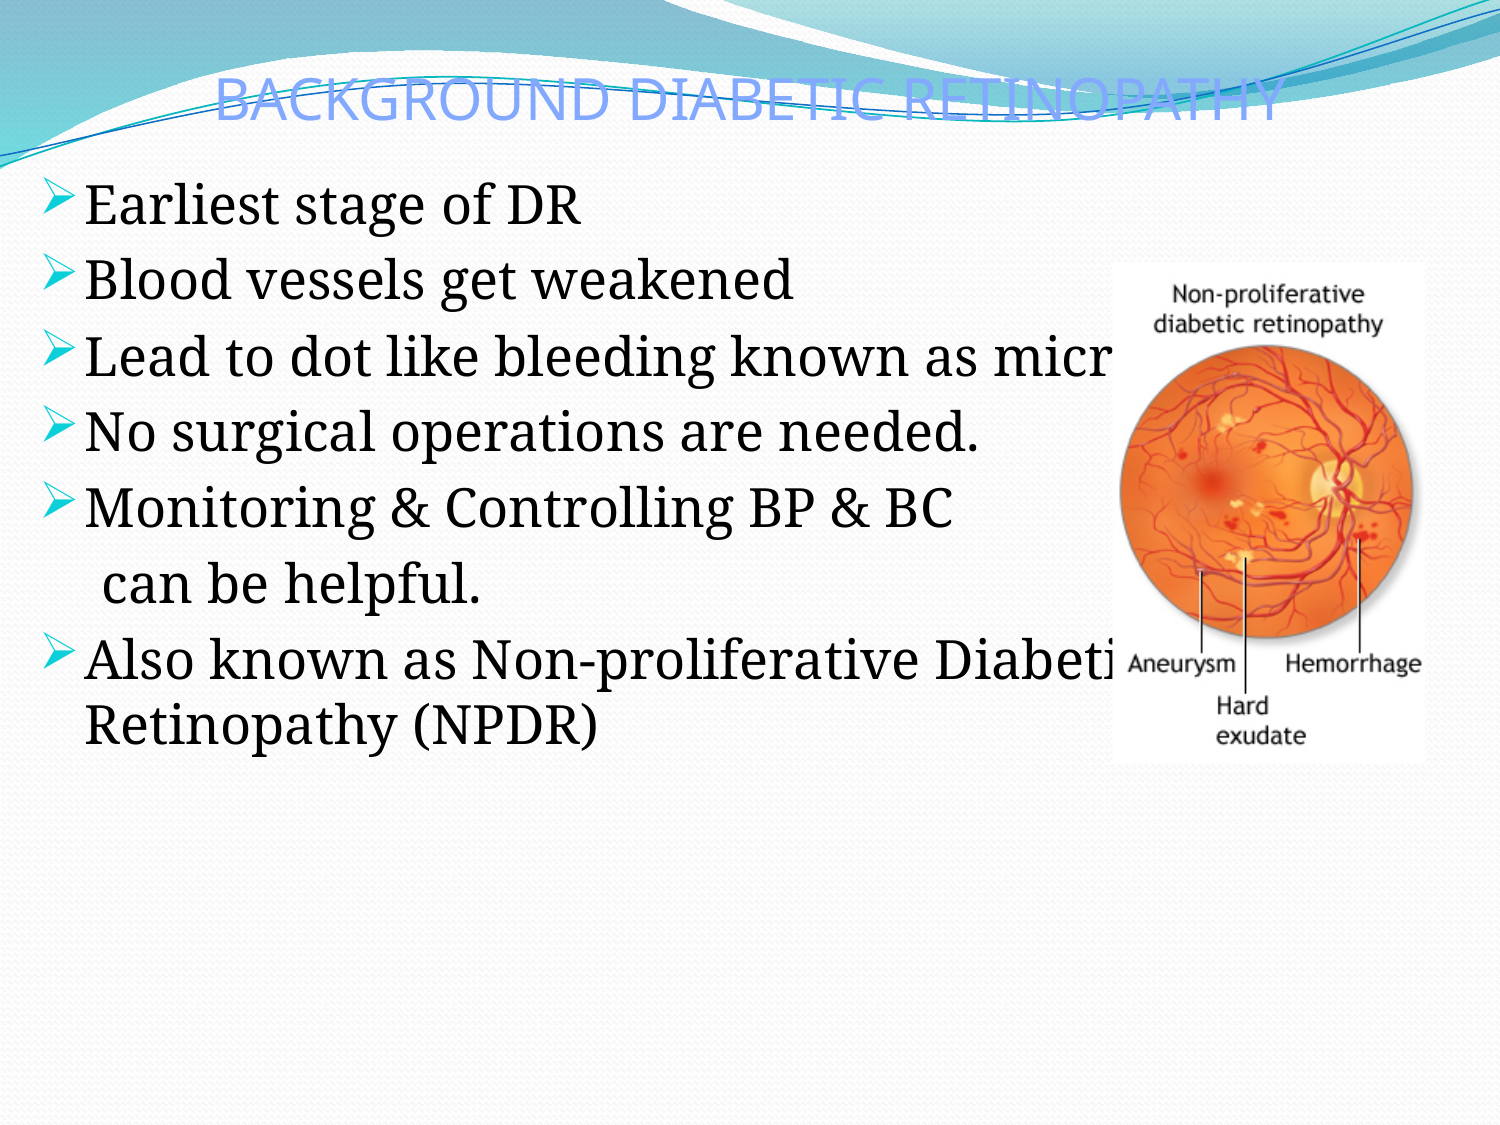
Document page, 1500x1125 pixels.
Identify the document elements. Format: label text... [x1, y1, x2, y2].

list Earliest stage of DR Blood vessels get weakened Lead to dot like bleeding known as microaneurysm No surgical operations are needed. Monitoring & Controlling BP & BC can be helpful. Also known as Non-proliferative Diabetic Retinopathy (NPDR) [24, 162, 1450, 1050]
text_box MATLAB SIMULINK IMPLEMENTATION [1105, 263, 1432, 776]
text_box Background diabetic retinopathy [74, 45, 1425, 150]
picture [1112, 262, 1426, 763]
